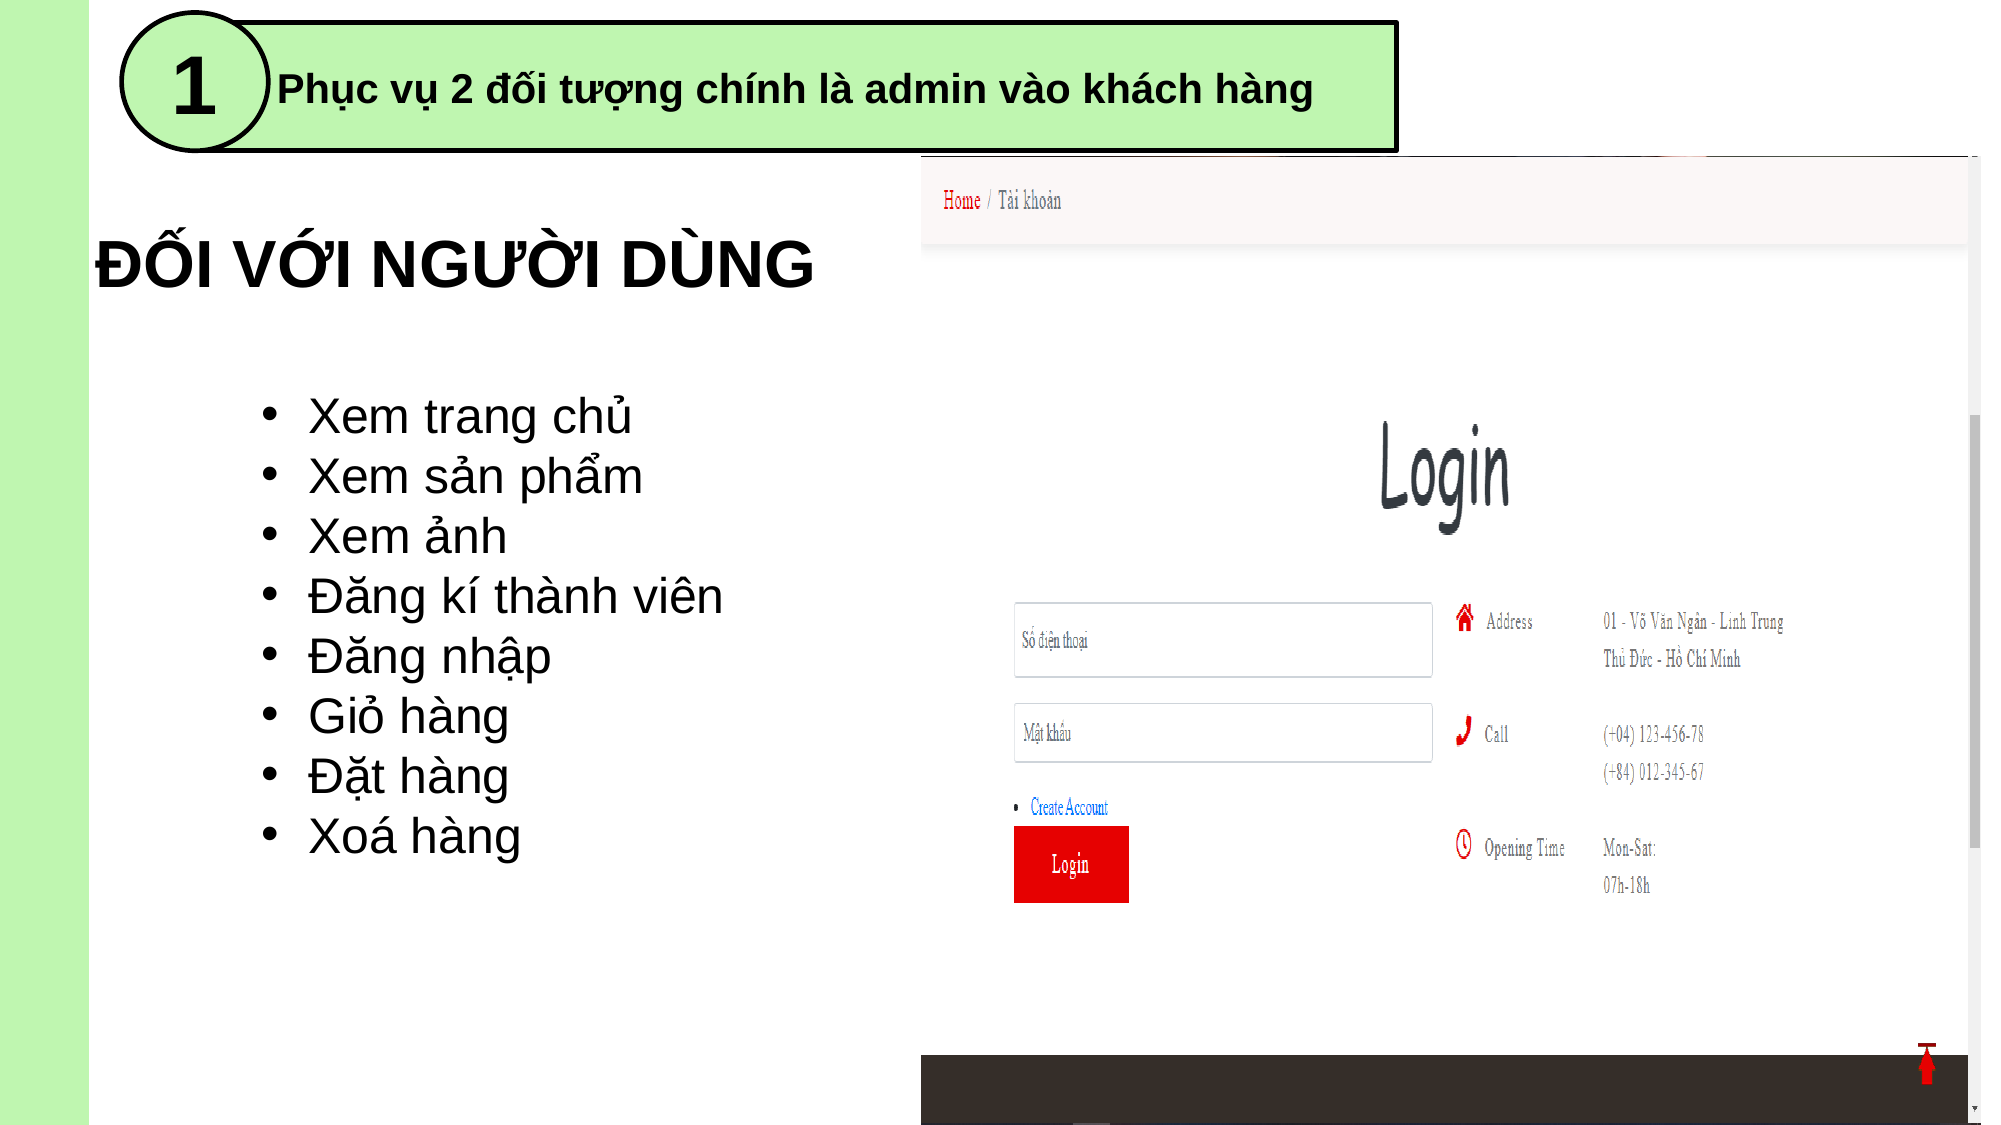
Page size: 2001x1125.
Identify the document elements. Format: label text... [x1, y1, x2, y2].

text_box [0, 0, 89, 1125]
picture [921, 156, 1981, 1125]
text_box Xem trang chủ Xem sản phẩm Xem ảnh Đăng kí thành viên Đăng nhập Giỏ hàng Đặt hàng Xoá hàng [246, 375, 903, 916]
text_box ĐỐI VỚI NGƯỜI DÙNG [89, 213, 921, 308]
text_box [121, 12, 1397, 151]
